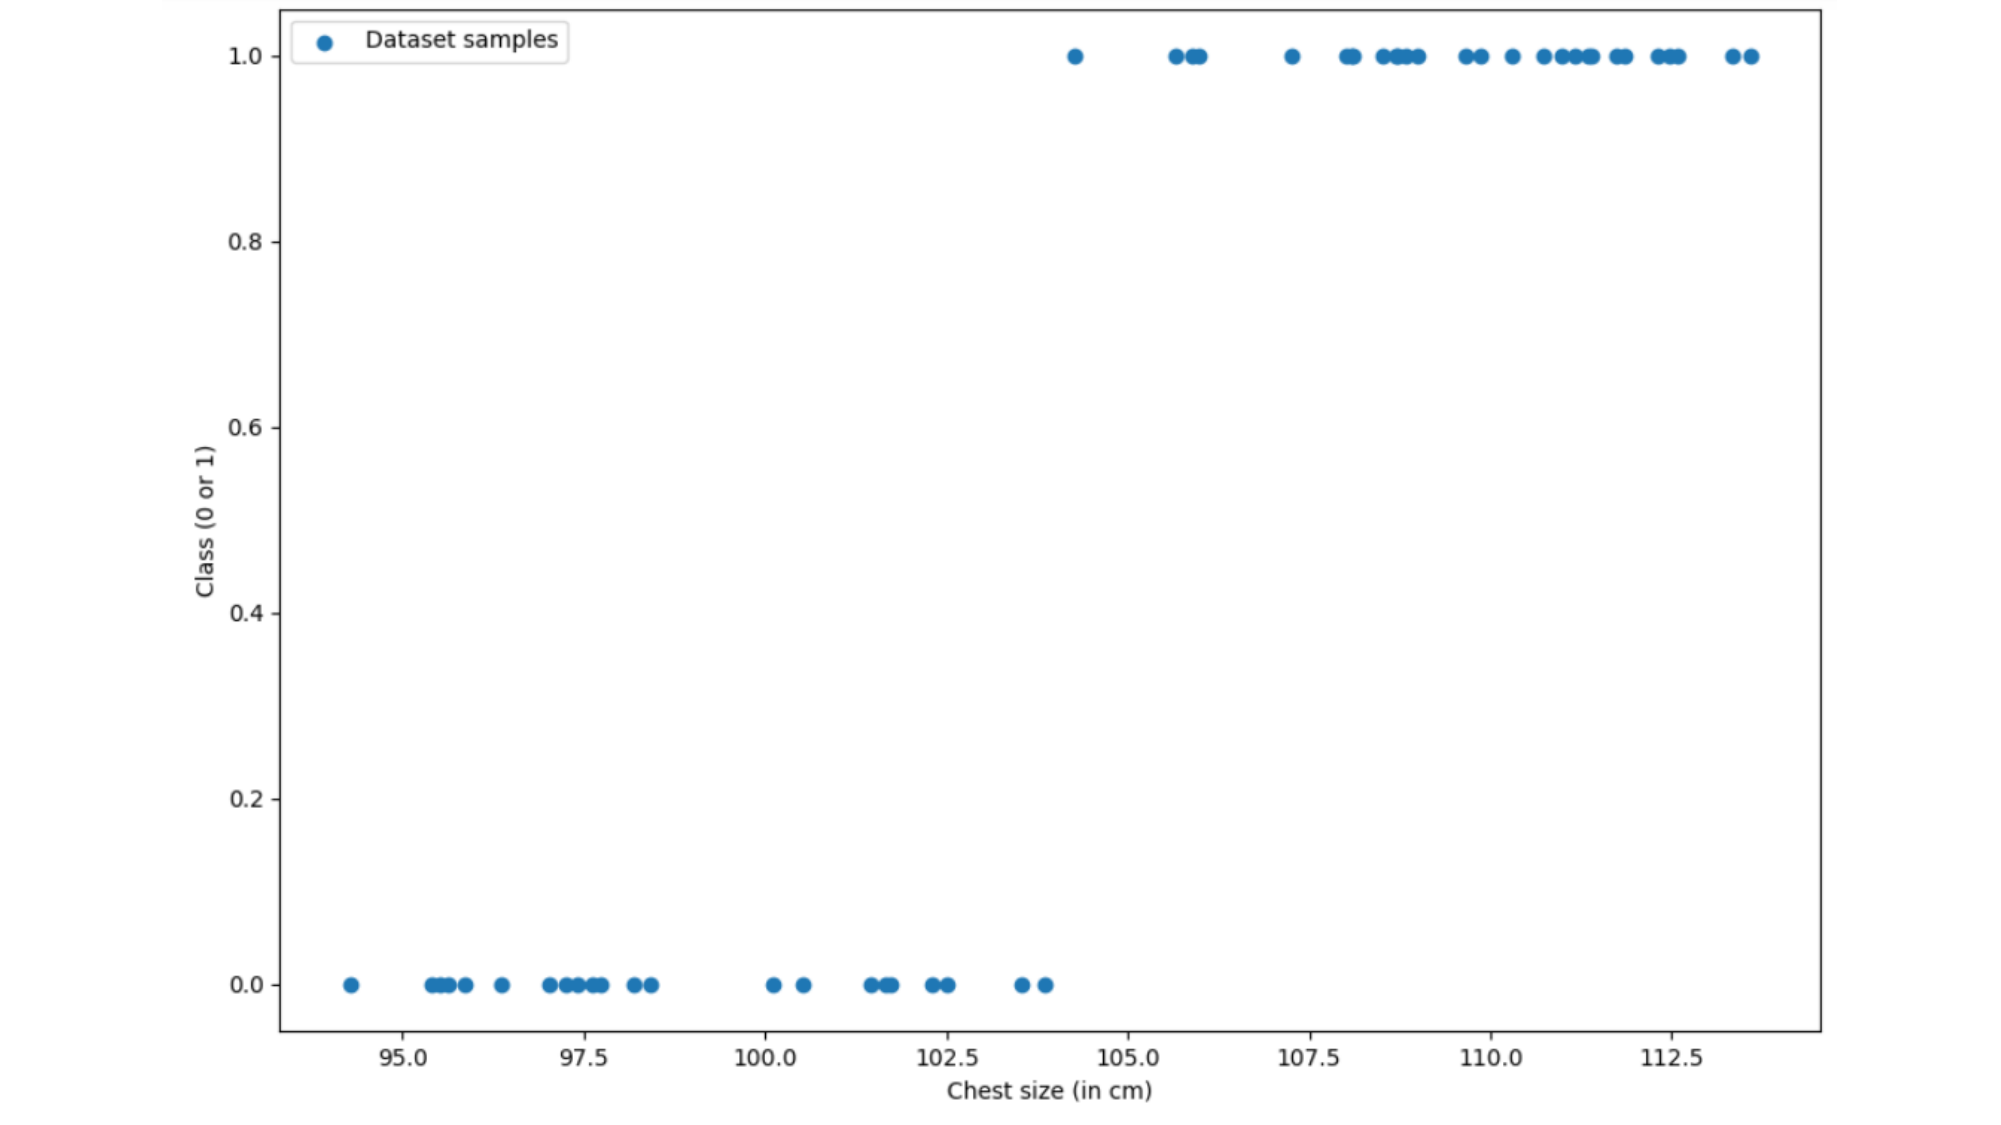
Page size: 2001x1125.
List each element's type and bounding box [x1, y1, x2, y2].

picture [162, 0, 1837, 1125]
